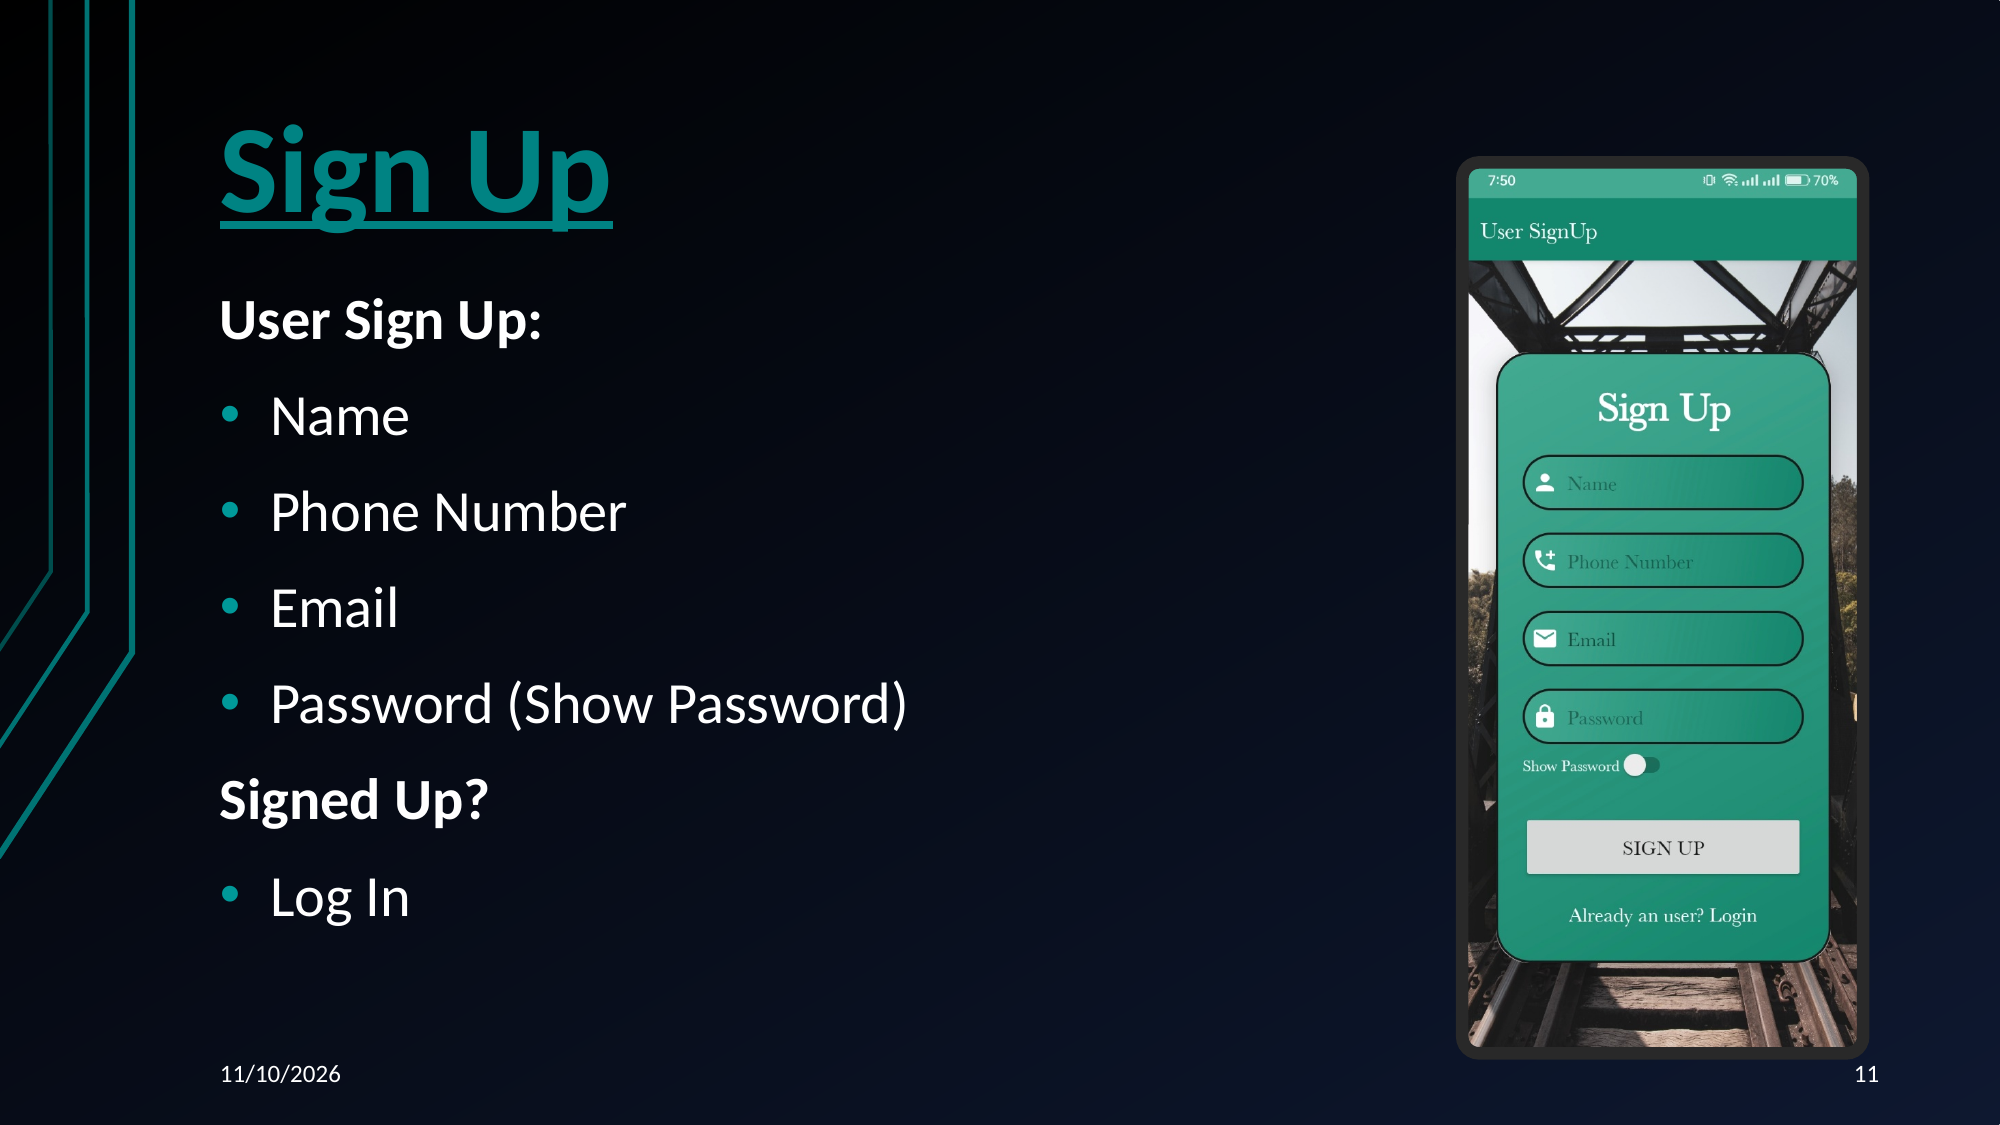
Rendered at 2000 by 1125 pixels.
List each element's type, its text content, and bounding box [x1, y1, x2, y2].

picture [1461, 162, 1864, 1054]
list User Sign Up: Name Phone Number Email Password (Show Password) Signed Up? Log In [199, 279, 1000, 988]
title Sign Up [199, 49, 1900, 250]
slide_number 11 [1732, 1042, 1900, 1103]
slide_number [199, 1042, 567, 1103]
